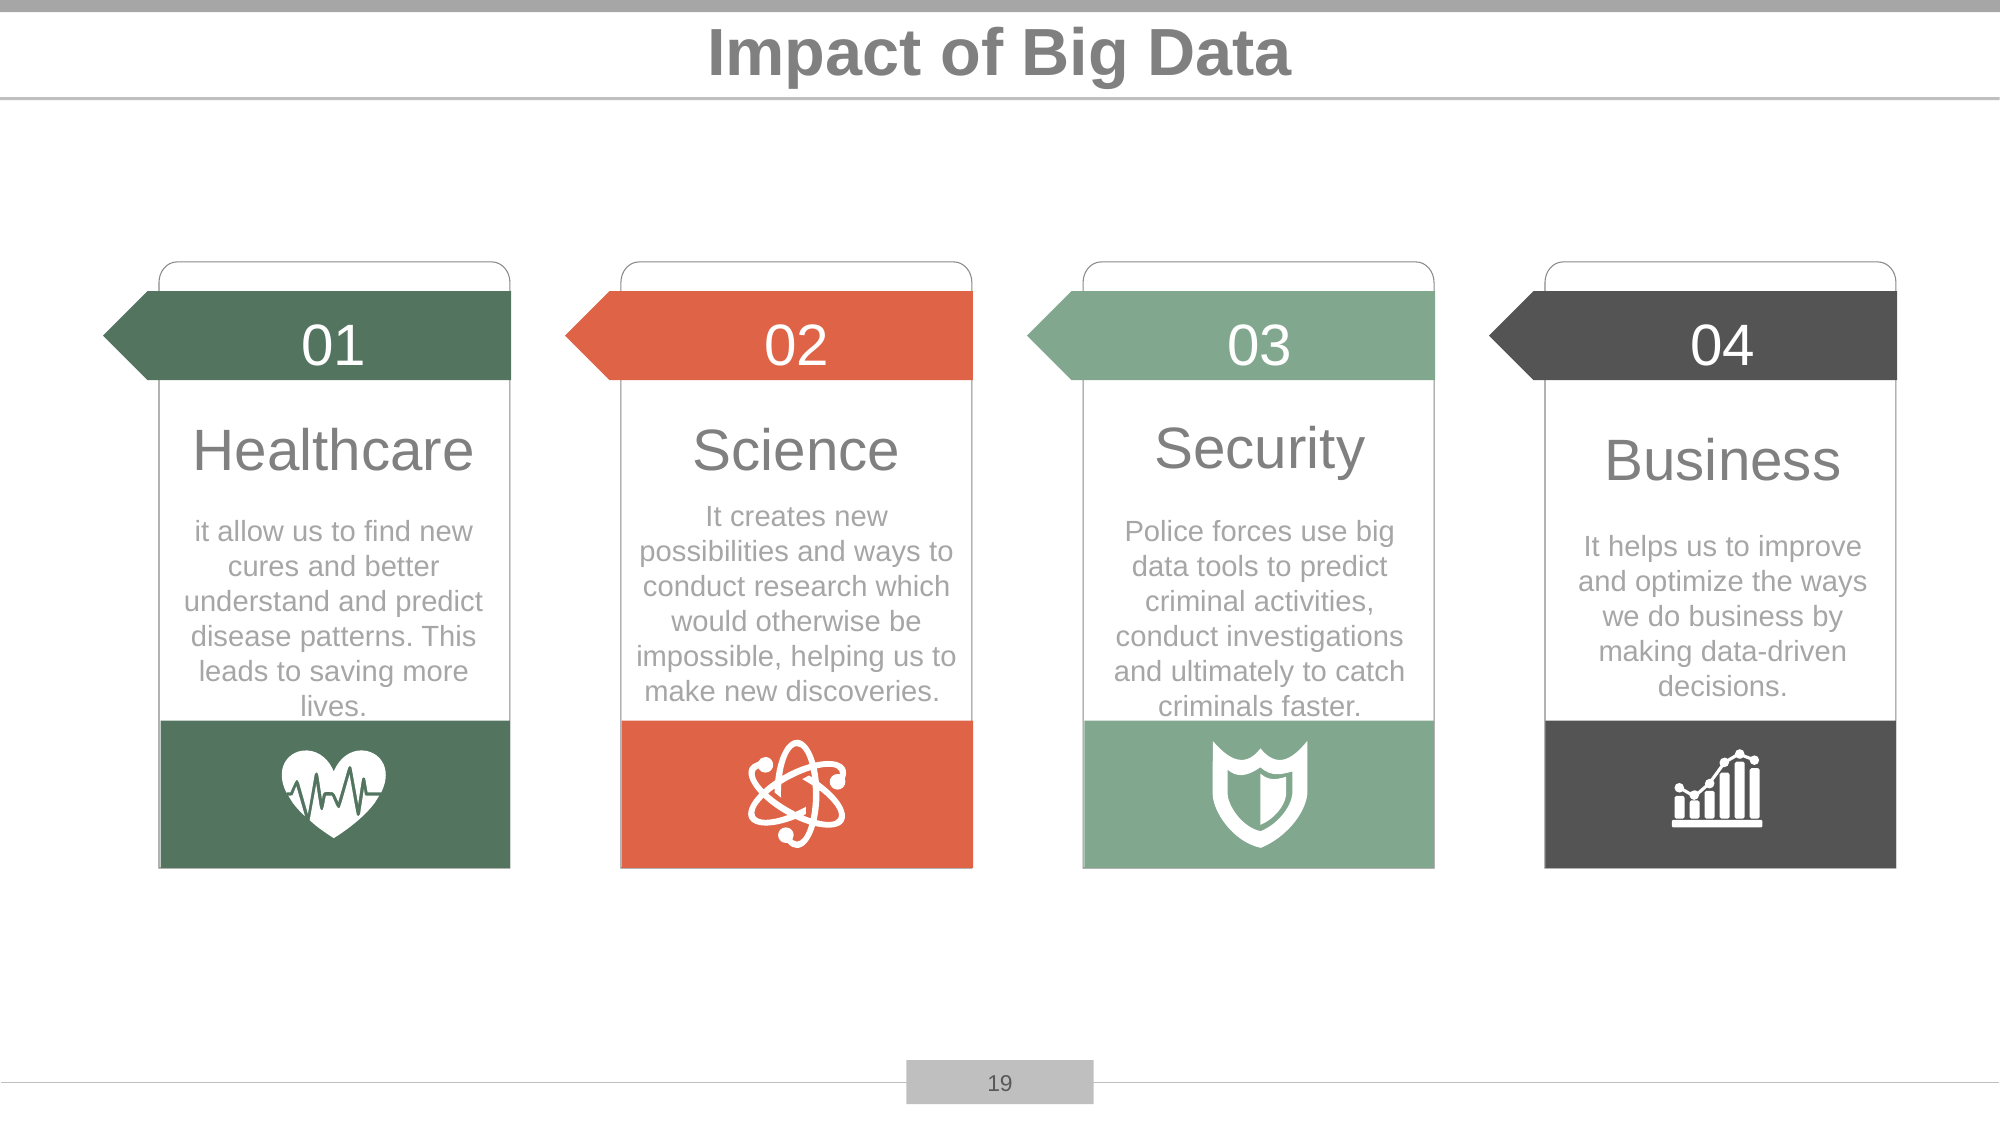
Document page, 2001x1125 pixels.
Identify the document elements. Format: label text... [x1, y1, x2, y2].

title Impact of Big Data [99, 14, 1900, 93]
slide_number 19 [967, 1052, 1033, 1113]
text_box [102, 261, 1899, 868]
